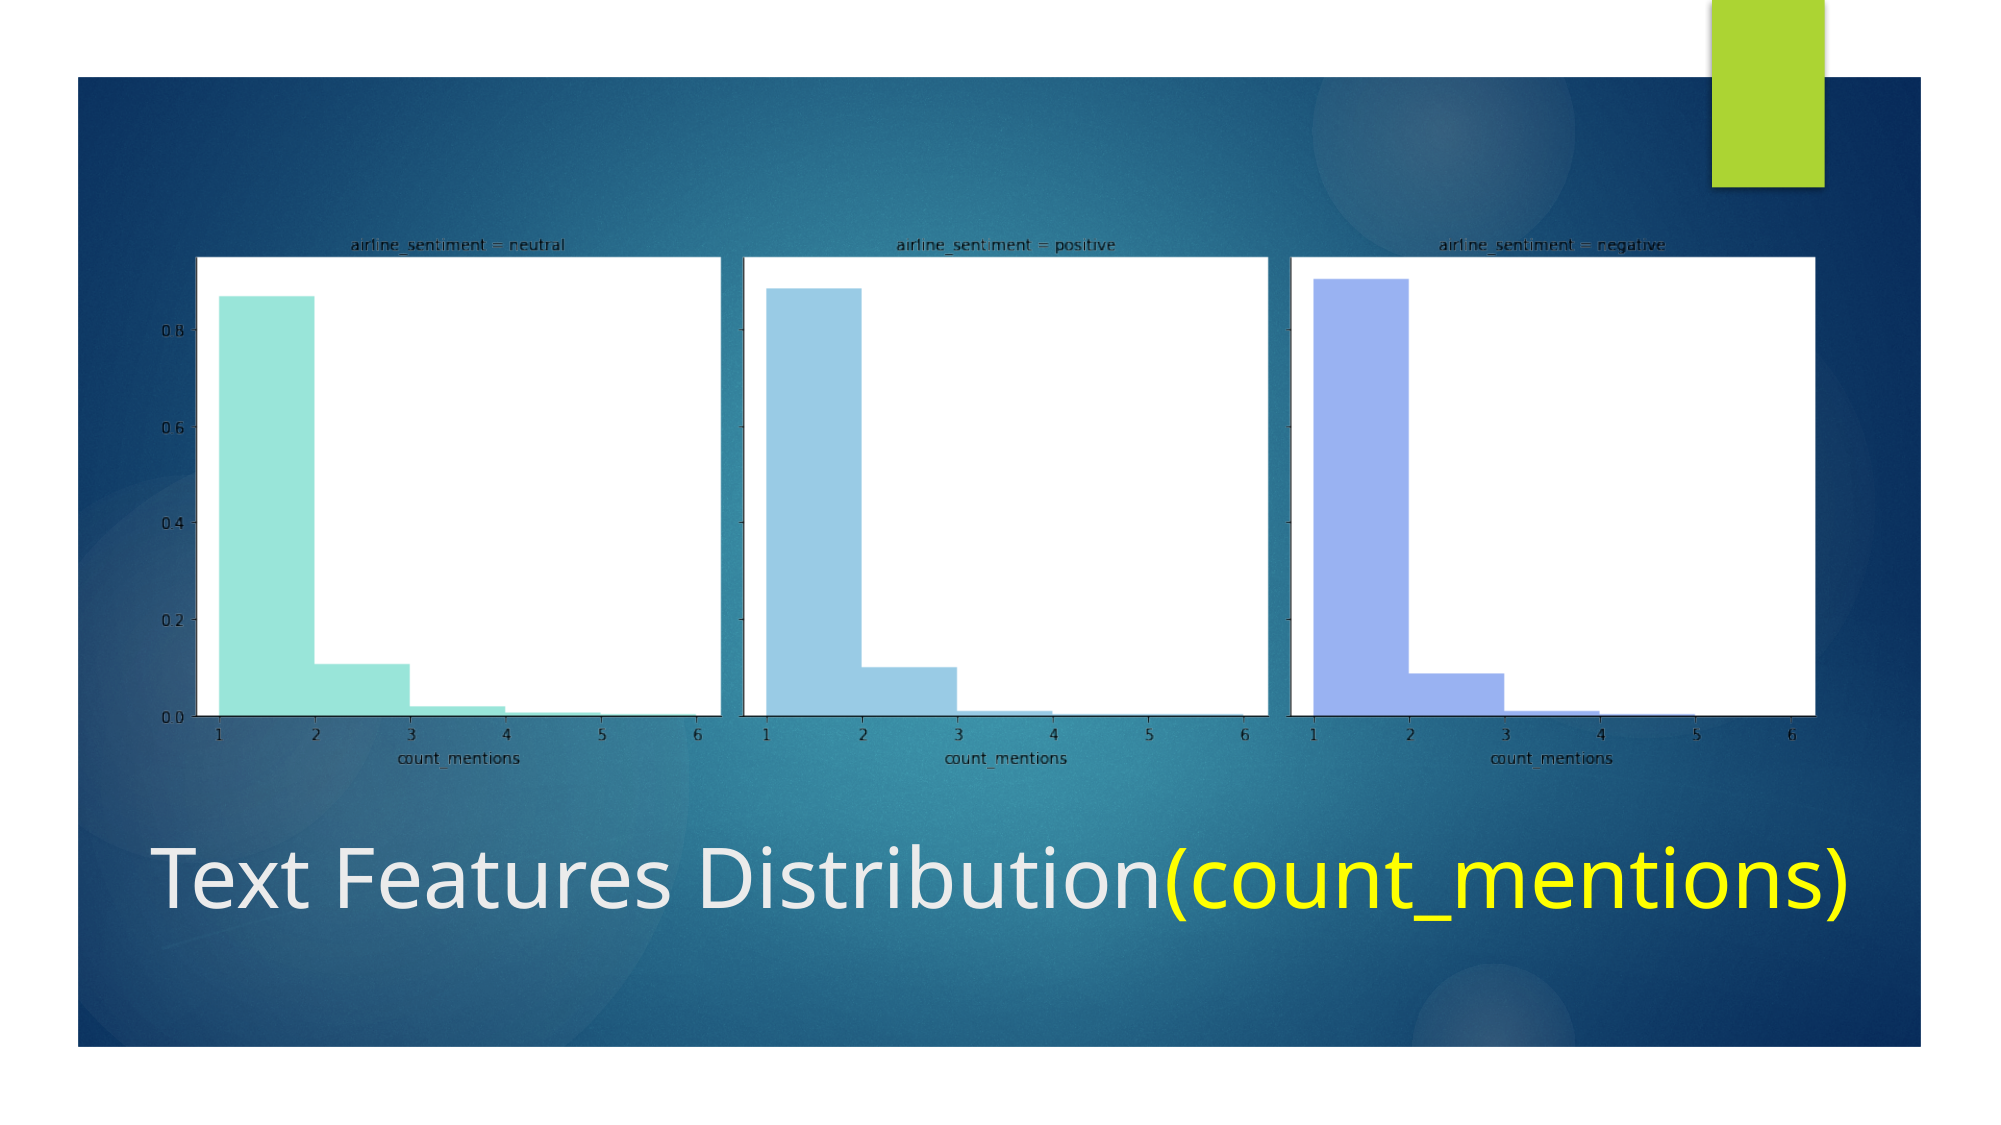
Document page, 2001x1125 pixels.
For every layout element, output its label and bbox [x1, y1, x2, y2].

picture [149, 226, 1825, 777]
text_box [0, 0, 2000, 1125]
